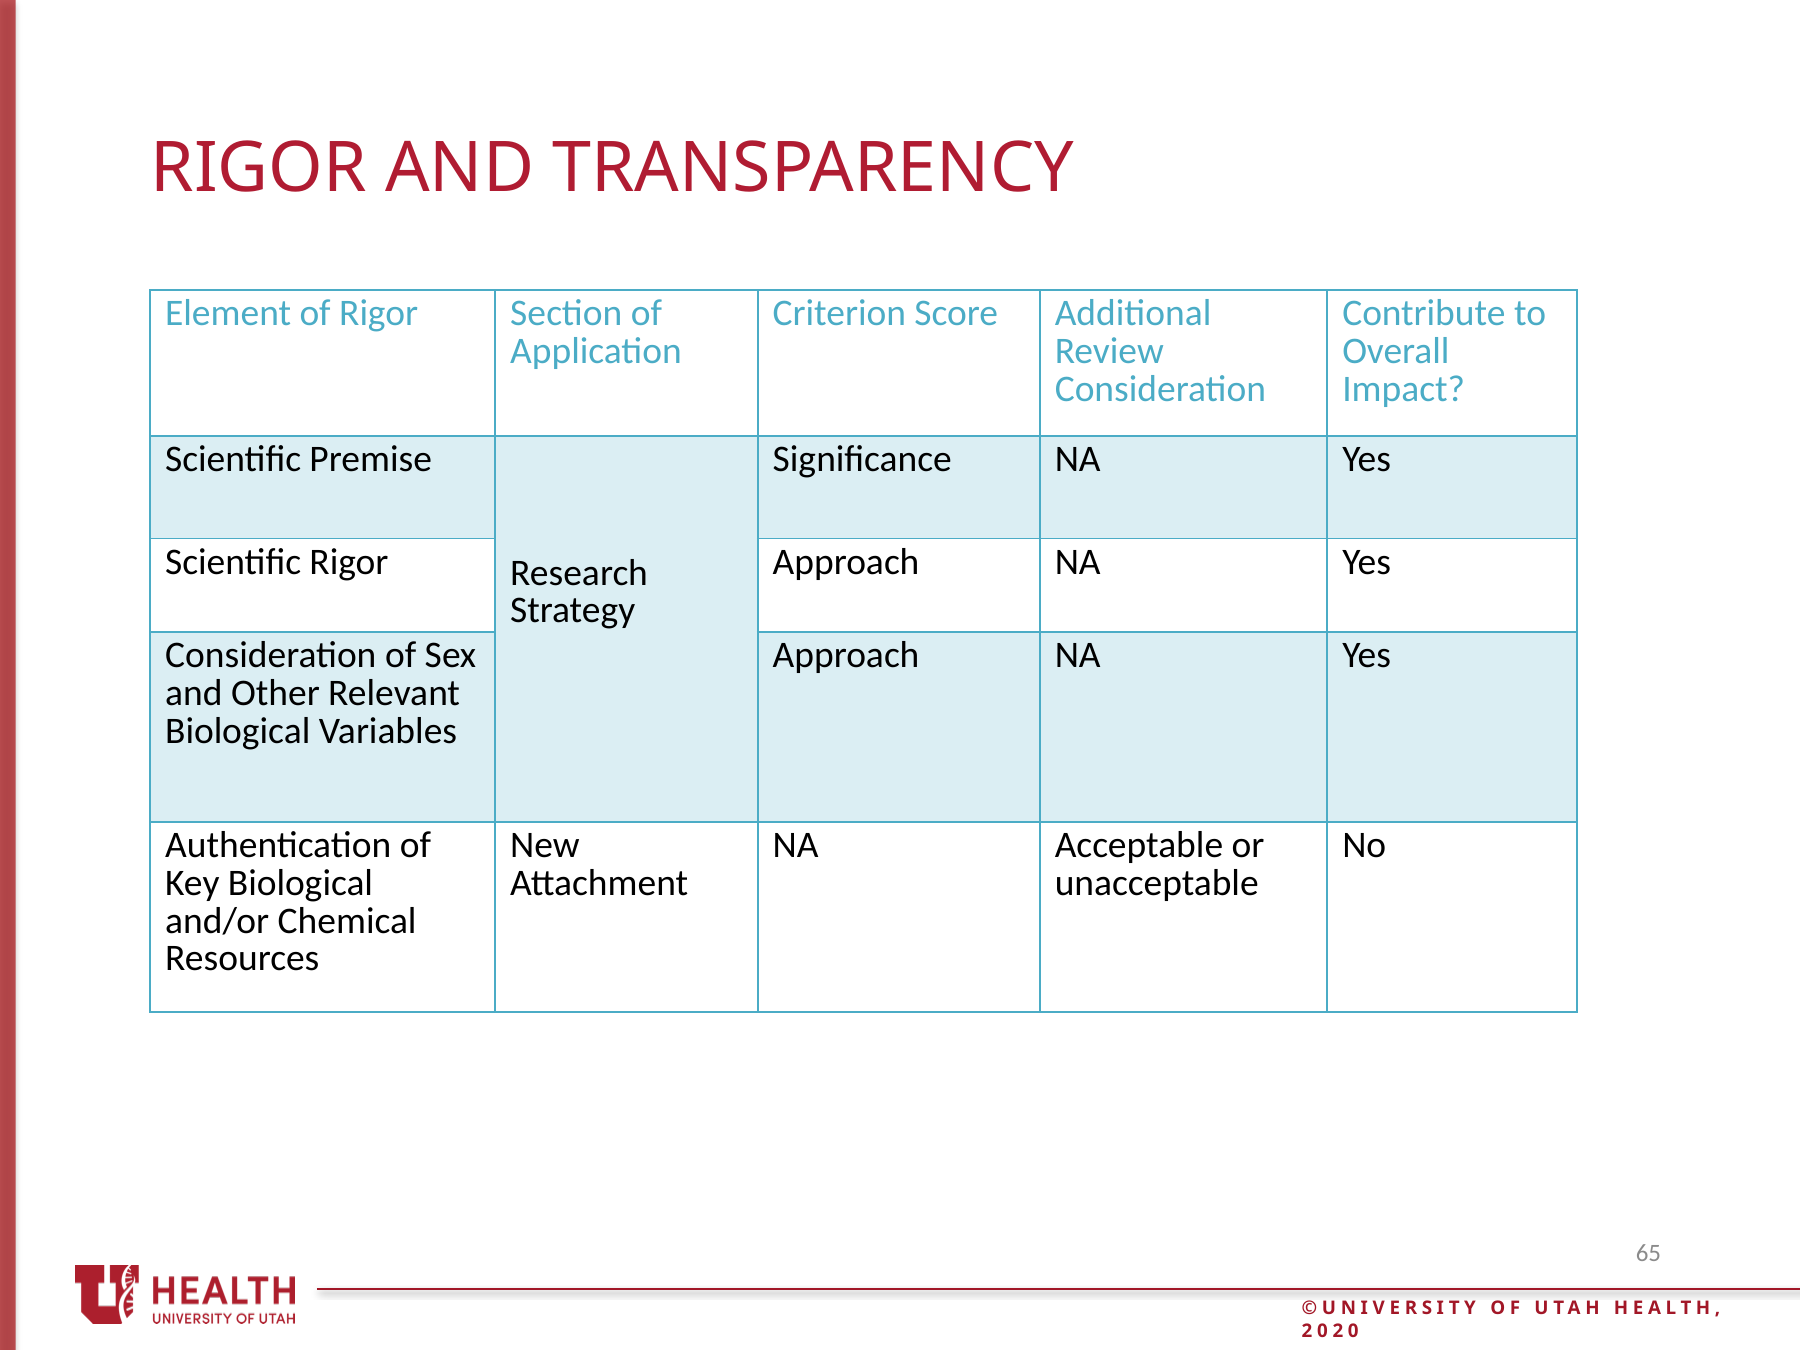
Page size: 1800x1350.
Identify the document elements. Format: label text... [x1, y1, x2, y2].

table_cell Yes [1328, 539, 1576, 631]
table_cell Scientific Rigor [151, 539, 494, 631]
table_cell Authentication of Key Biological and/or Chemical Resources [151, 823, 494, 1011]
table_cell Significance [759, 437, 1039, 538]
table_cell Scientific Premise [151, 437, 494, 538]
table_header Element of Rigor [151, 291, 494, 435]
table_cell NA [759, 823, 1039, 1011]
table_cell Research Strategy [496, 437, 757, 821]
table_cell Approach [759, 633, 1039, 821]
table_header Additional Review Consideration [1041, 291, 1326, 435]
table_cell New Attachment [496, 823, 757, 1011]
table_cell Consideration of Sex and Other Relevant Biological Variables [151, 633, 494, 821]
table_cell Yes [1328, 633, 1576, 821]
table_header Section of Application [496, 291, 757, 435]
table_cell NA [1041, 633, 1326, 821]
table_header Criterion Score [759, 291, 1039, 435]
table_cell Yes [1328, 437, 1576, 538]
table_header Contribute to Overall Impact? [1328, 291, 1576, 435]
table_cell NA [1041, 539, 1326, 631]
title Rigor and Transparency [135, 113, 1710, 223]
table_cell NA [1041, 437, 1326, 538]
table_cell No [1328, 823, 1576, 1011]
slide_number 65 [1271, 1215, 1677, 1288]
table_cell Approach [759, 539, 1039, 631]
picture [75, 1265, 295, 1324]
table_cell Acceptable or unacceptable [1041, 823, 1326, 1011]
